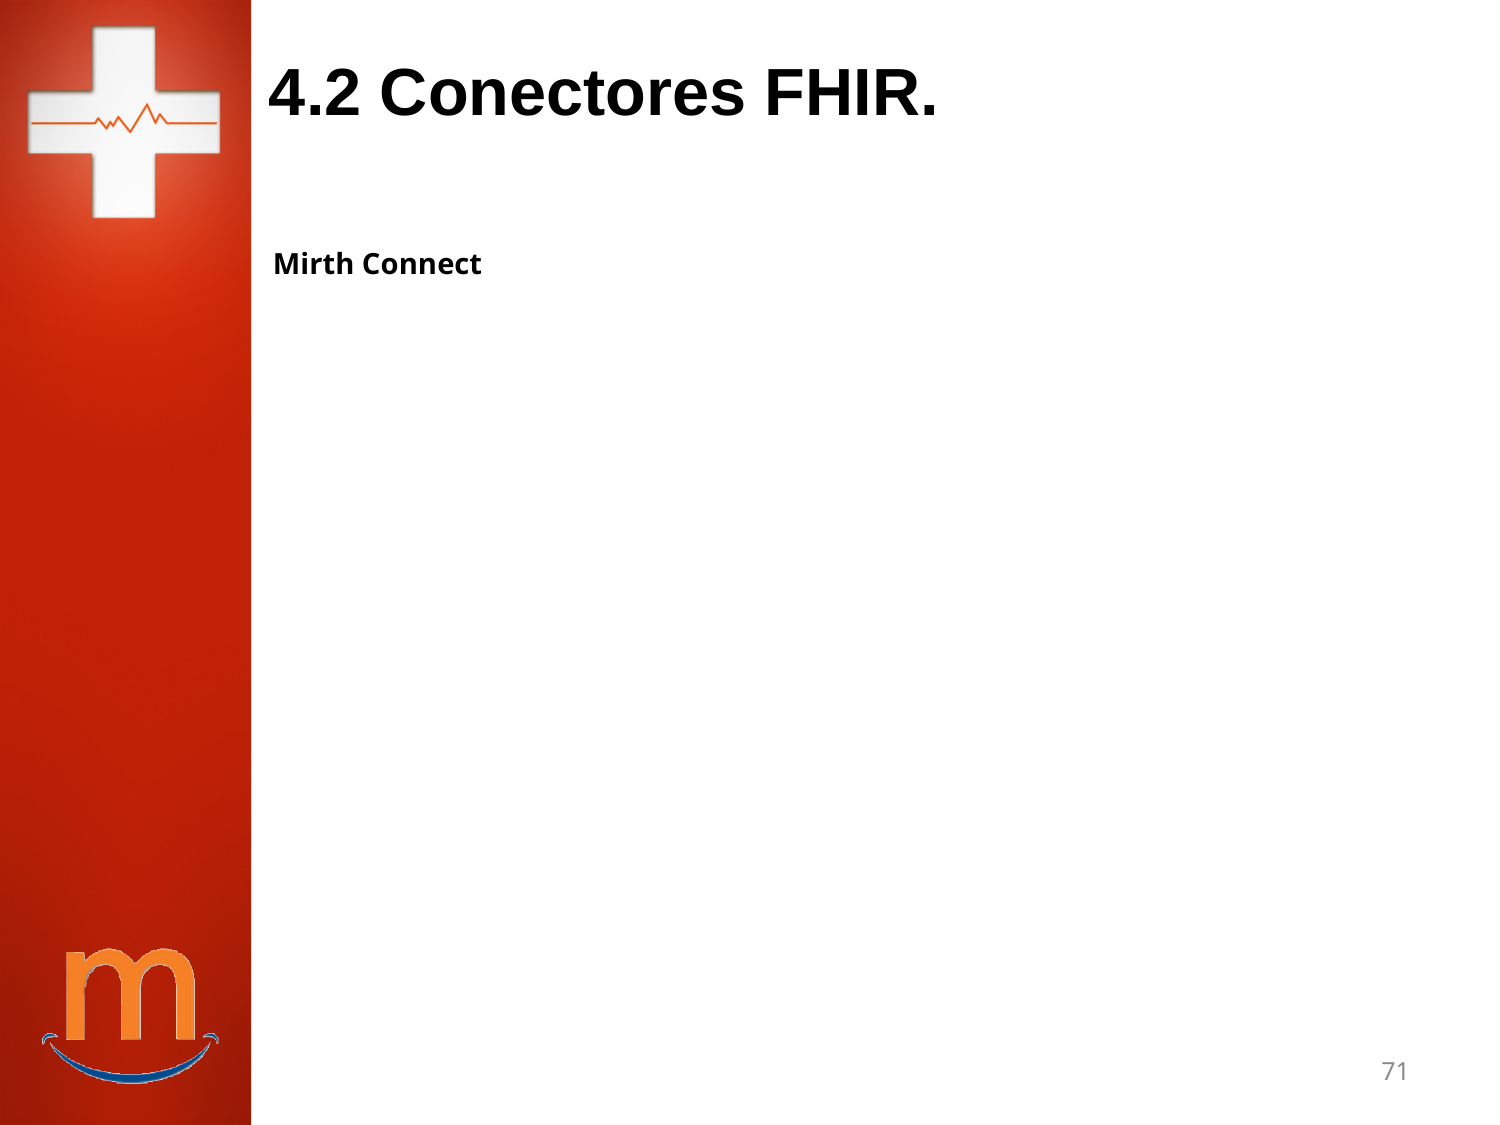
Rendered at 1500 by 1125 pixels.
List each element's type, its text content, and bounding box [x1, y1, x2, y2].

text_box Mirth Connect [257, 237, 1471, 1072]
title 4.2 Conectores FHIR. [253, 2, 1500, 176]
slide_number 71 [1074, 1072, 1425, 1103]
picture [0, 0, 1500, 1125]
